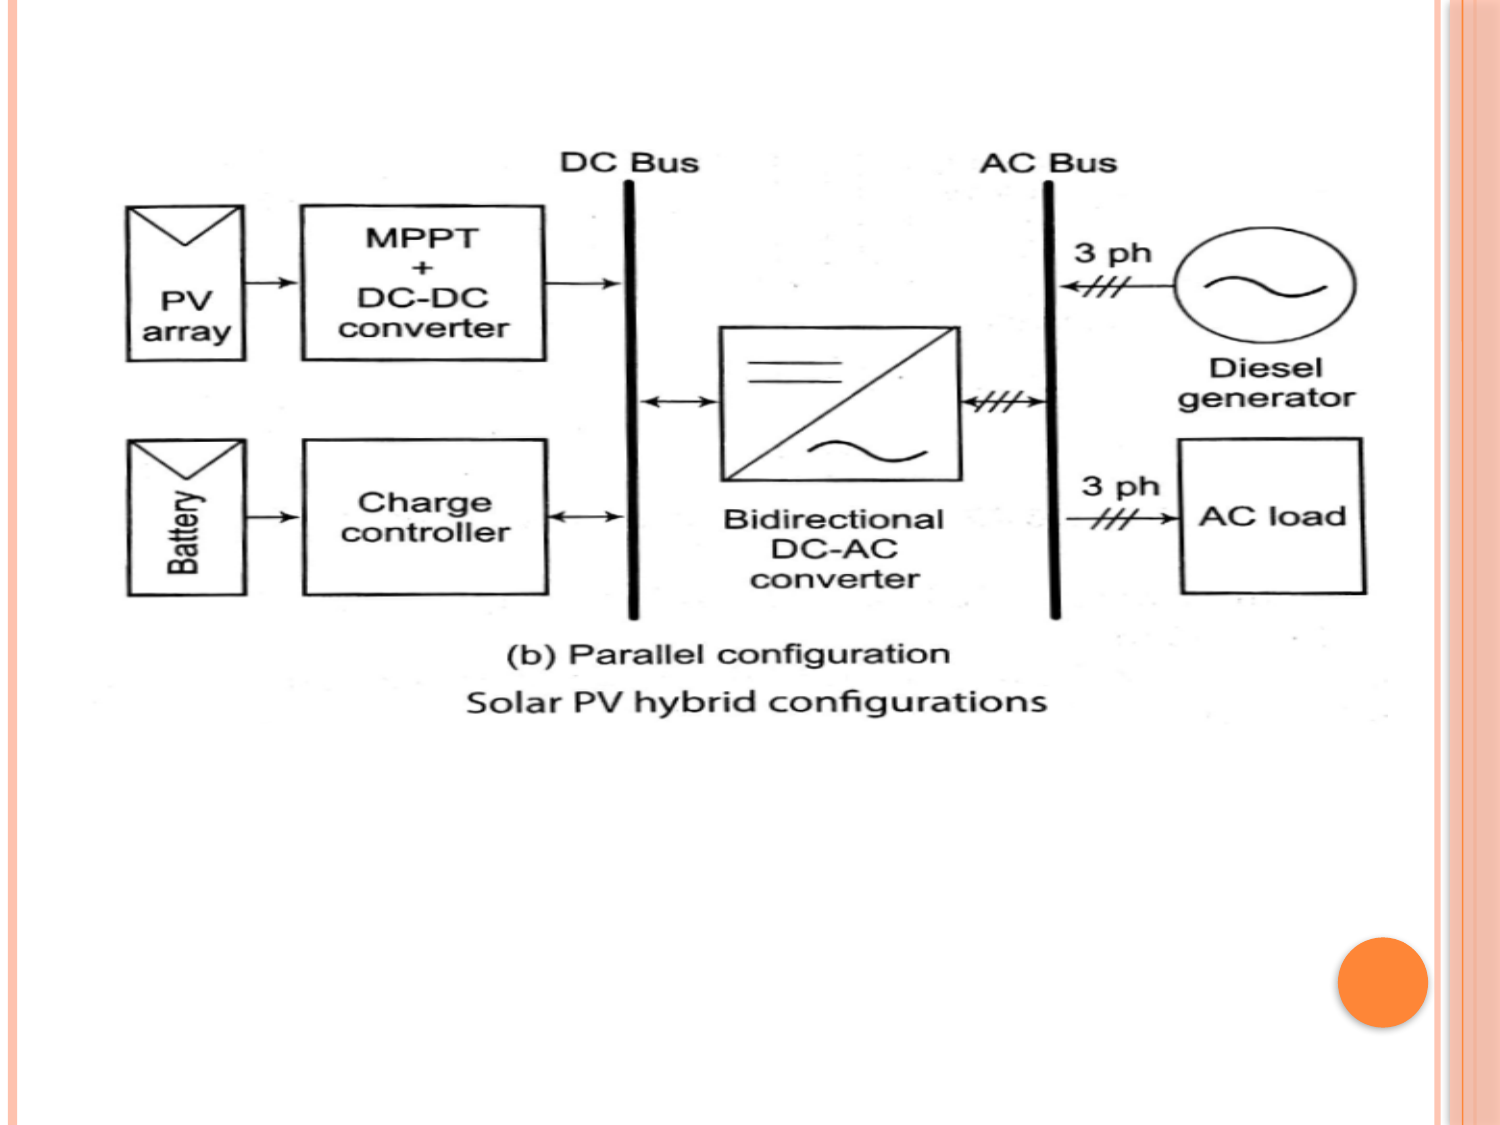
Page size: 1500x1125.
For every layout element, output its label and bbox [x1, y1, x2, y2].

list [86, 149, 1388, 726]
